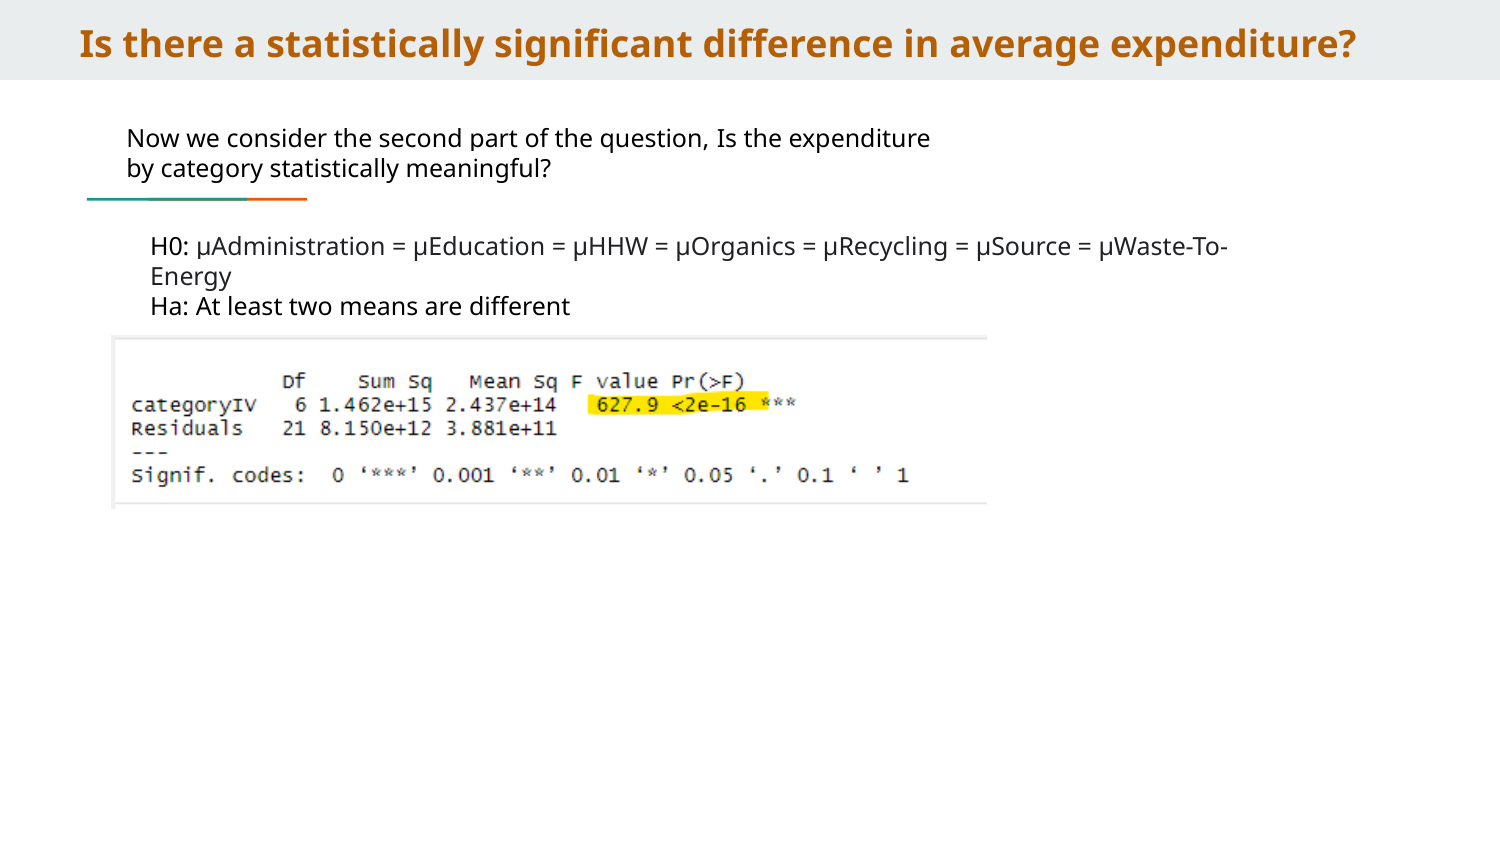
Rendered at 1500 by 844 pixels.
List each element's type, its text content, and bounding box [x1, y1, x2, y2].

title Is there a statistically significant difference in average expenditure? [64, 5, 1385, 52]
text_box H0: µAdministration = µEducation = µHHW = µOrganics = µRecycling = µSource = µWaste-To-Energy Ha: At least two means are different [134, 215, 1280, 396]
text_box Now we consider the second part of the question, Is the expenditure by category statistically meaningful? [111, 107, 971, 198]
picture [111, 334, 987, 509]
